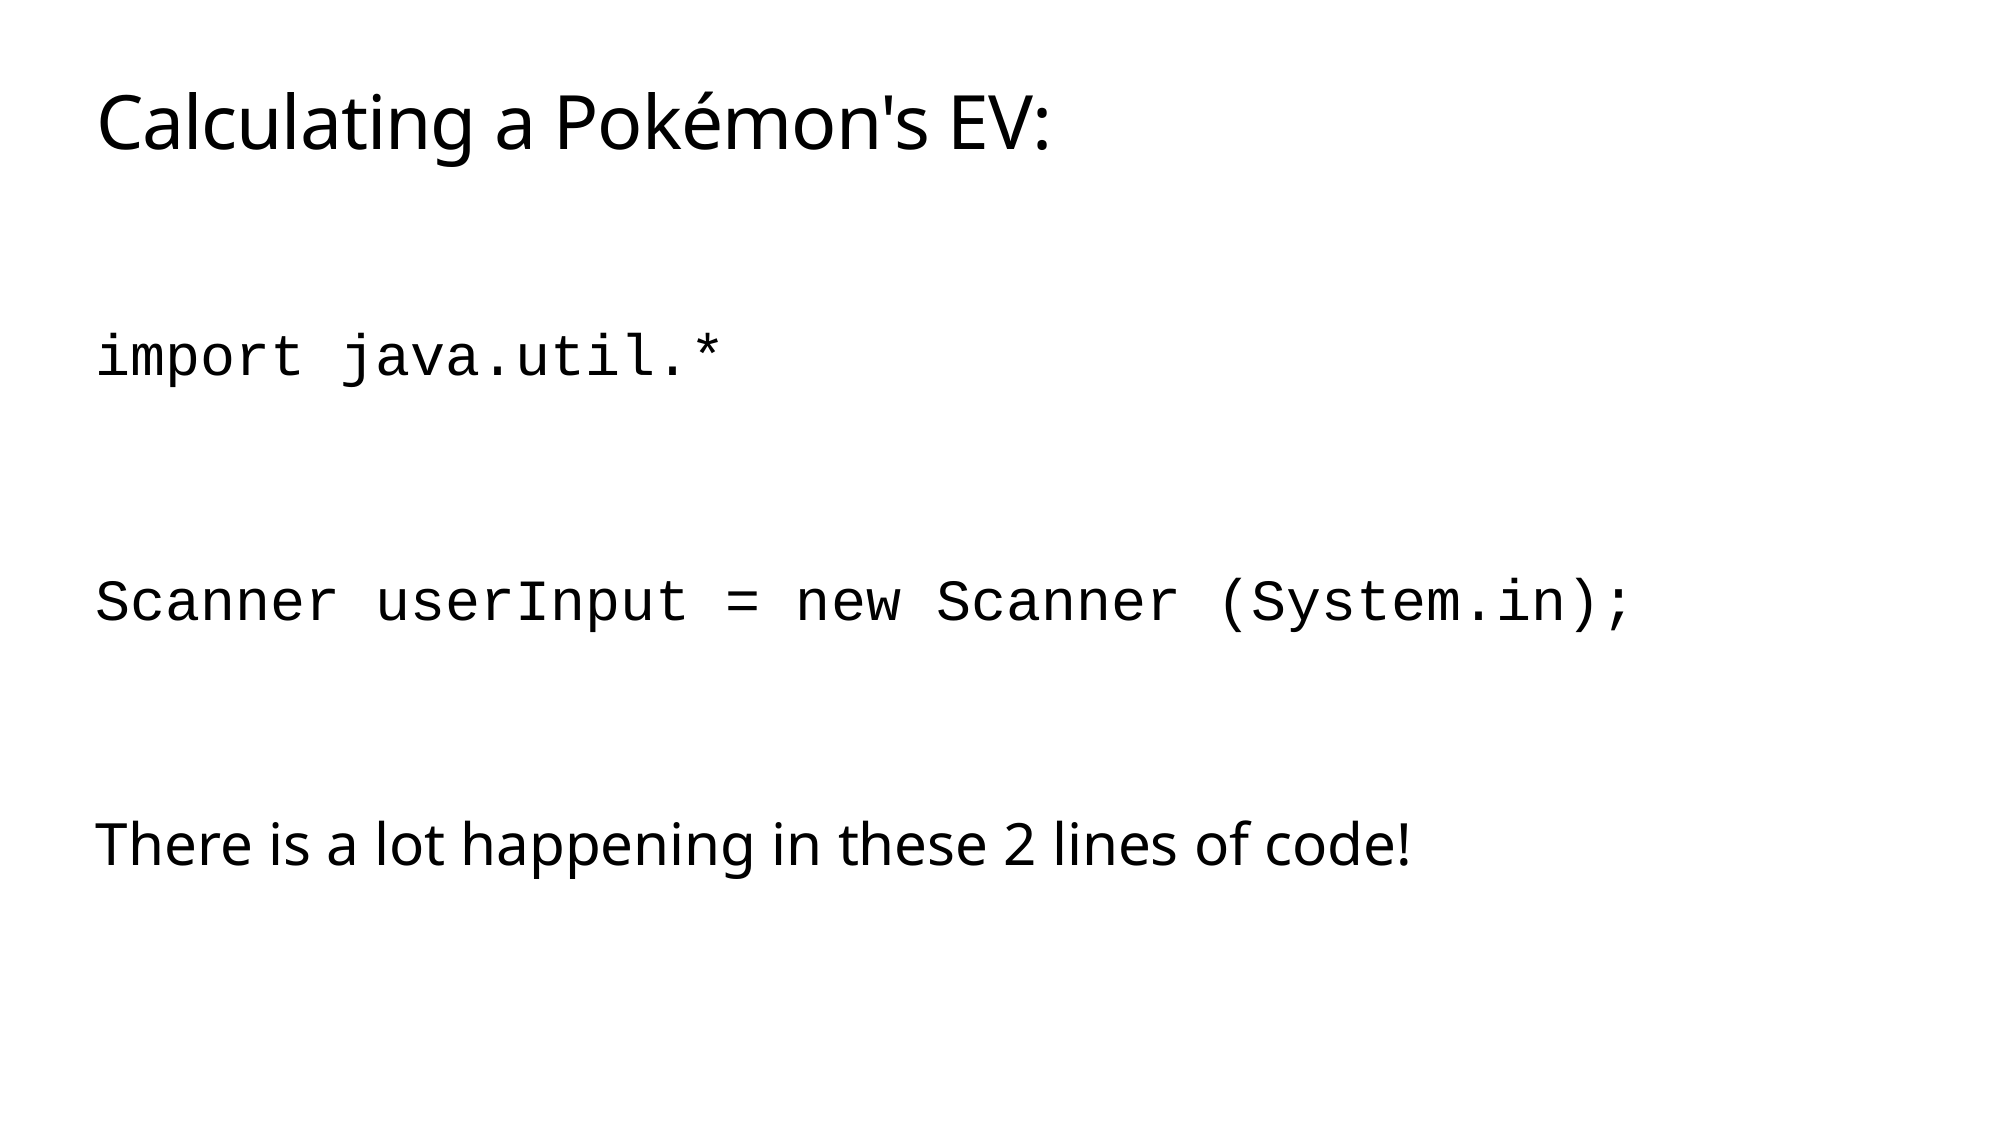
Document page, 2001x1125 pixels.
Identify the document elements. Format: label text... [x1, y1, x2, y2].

list import java.util.* Scanner userInput = new Scanner (System.in); There is a lot happening in these 2 lines of code! [95, 235, 1904, 878]
title Calculating a Pokémon's EV: [96, 75, 1904, 166]
